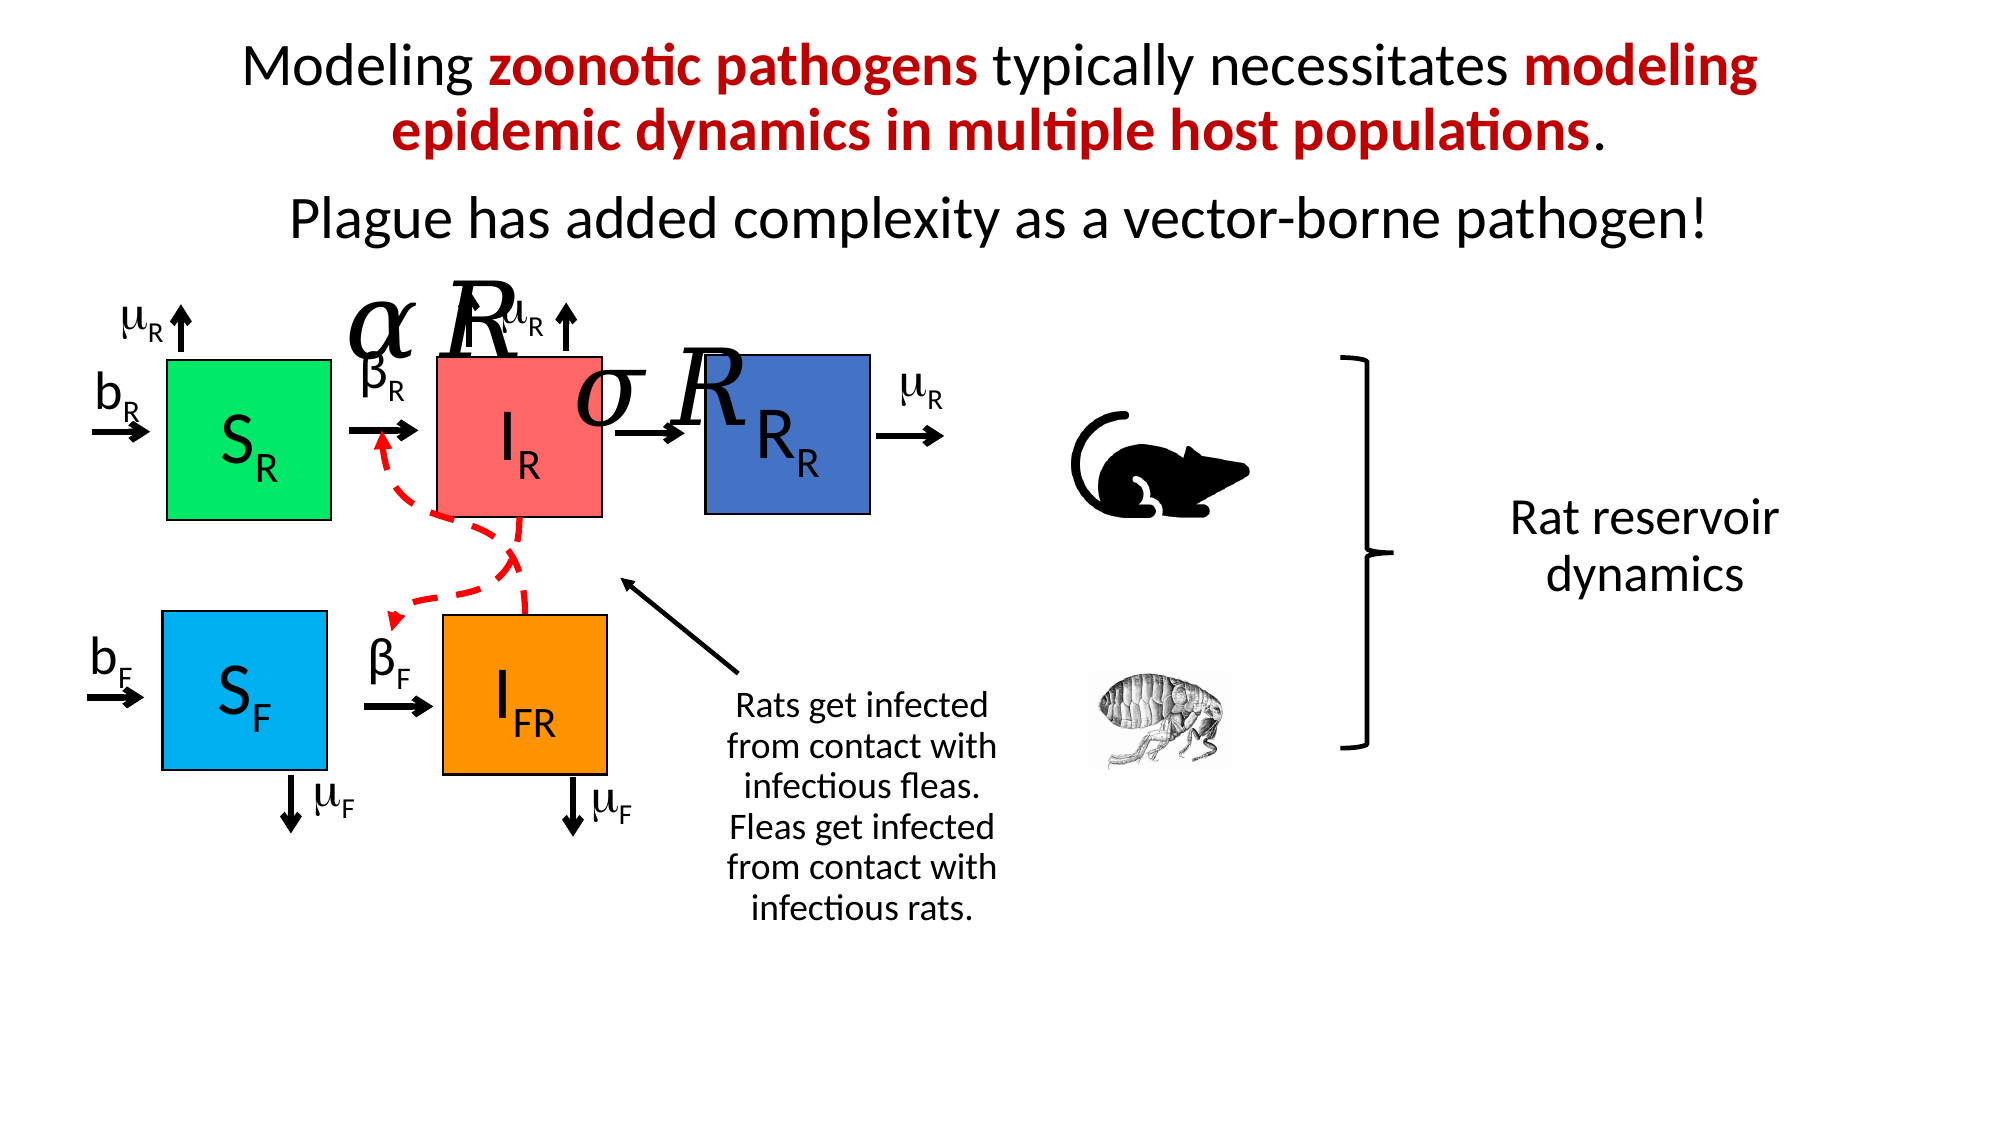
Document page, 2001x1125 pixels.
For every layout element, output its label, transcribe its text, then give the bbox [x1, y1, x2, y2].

text_box RR [704, 354, 871, 515]
text_box F [232, 730, 436, 851]
picture [1053, 357, 1267, 571]
text_box bF [20, 597, 202, 718]
text_box R [819, 321, 1023, 441]
text_box SF [161, 707, 328, 771]
text_box [1340, 356, 1394, 749]
text_box F [509, 736, 696, 857]
text_box Modeling zoonotic pathogens typically necessitates modeling epidemic dynamics in multiple host populations. Plague has added complexity as a vector-borne pathogen! [147, 12, 1853, 272]
text_box Rat reservoir dynamics [1428, 416, 1863, 676]
text_box Rats get infected from contact with infectious fleas. Fleas get infected from contact with infectious rats. [696, 677, 1028, 937]
text_box βF [298, 707, 481, 719]
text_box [620, 577, 739, 674]
text_box IFR [442, 707, 608, 776]
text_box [26, 248, 623, 707]
picture [1070, 669, 1249, 770]
